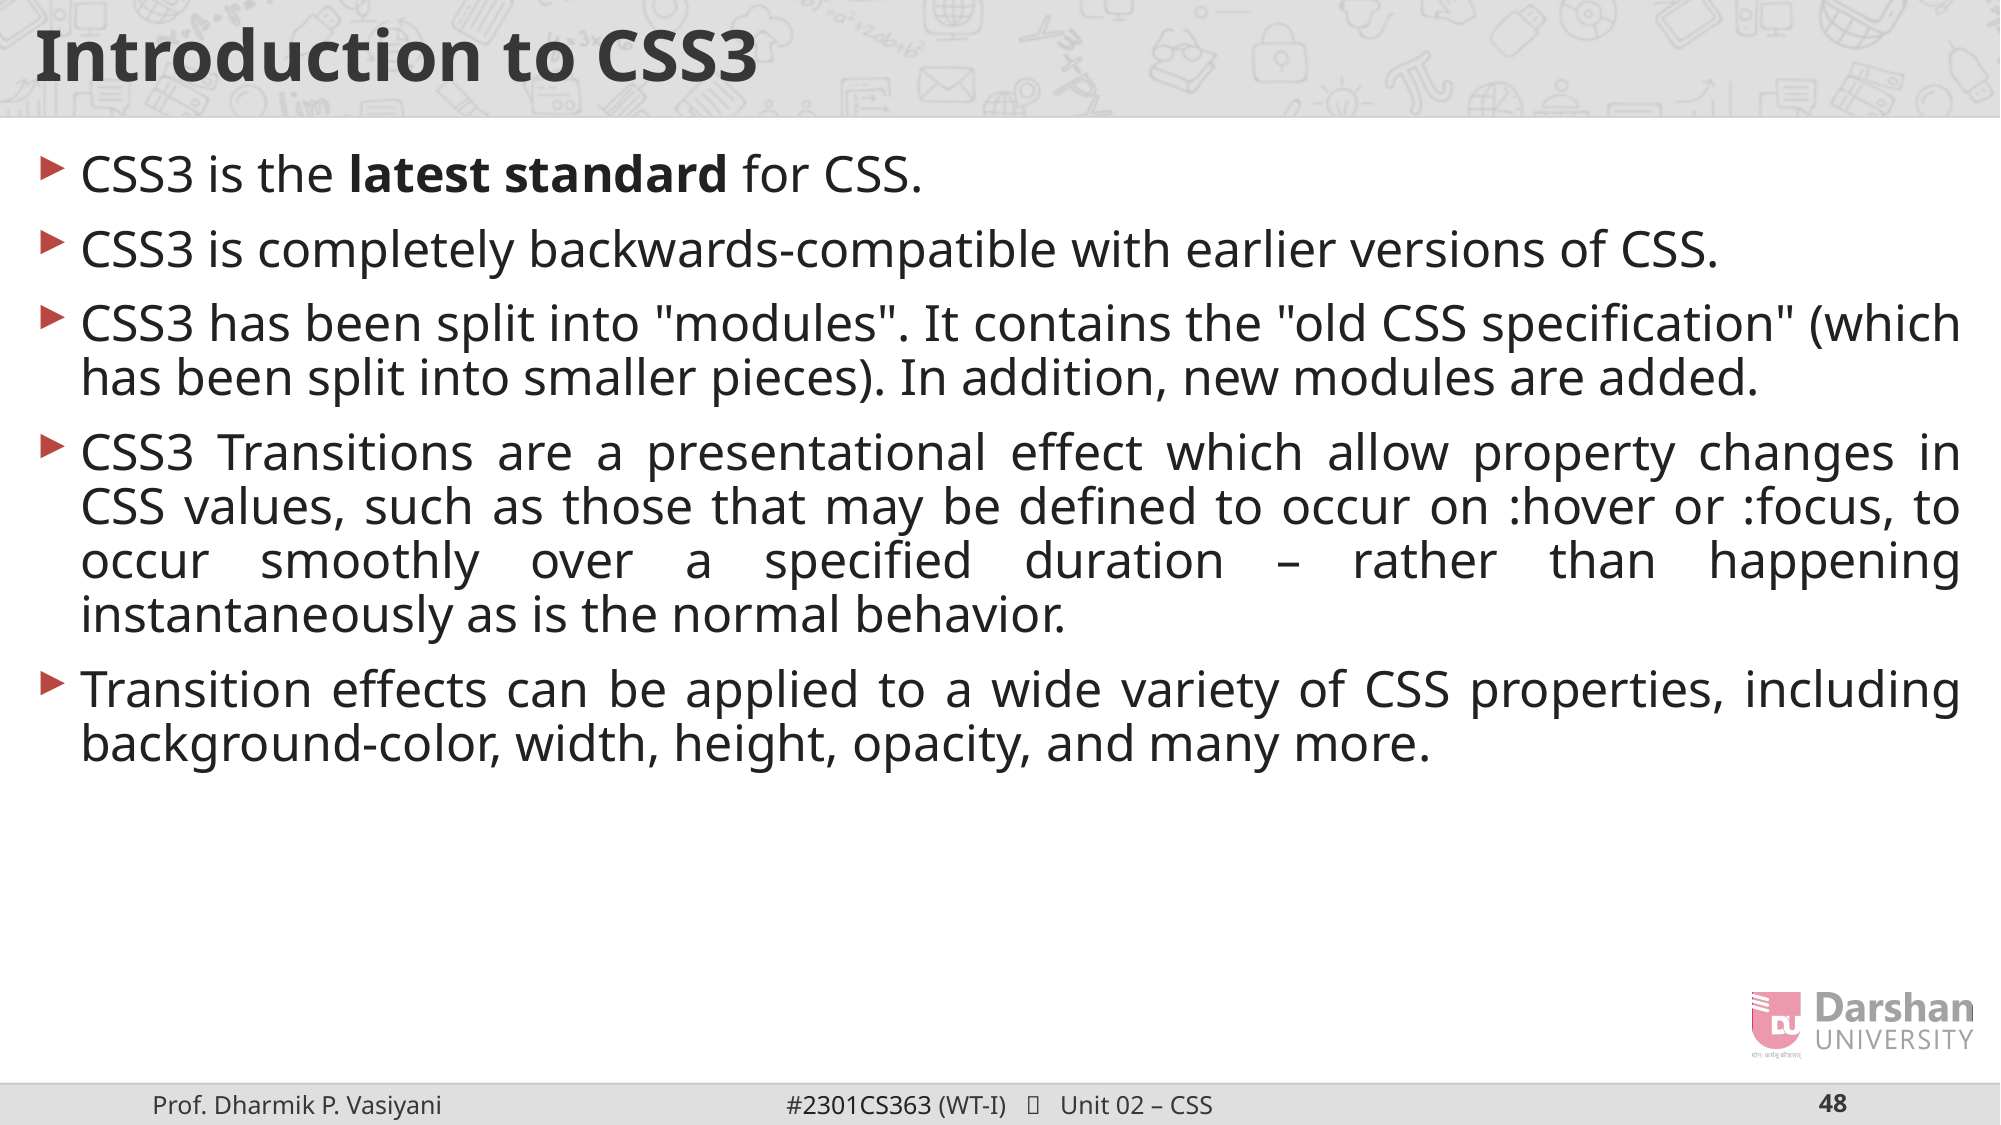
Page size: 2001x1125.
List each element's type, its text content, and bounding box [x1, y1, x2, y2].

title Introduction to CSS3 [0, 0, 2000, 117]
list CSS3 is the latest standard for CSS. CSS3 is completely backwards-compatible with earlier versions of CSS. CSS3 has been split into "modules". It contains the "old CSS specification" (which has been split into smaller pieces). In addition, new modules are added. CSS3 Transitions are a presentational effect which allow property changes in CSS values, such as those that may be defined to occur on :hover or :focus, to occur smoothly over a specified duration – rather than happening instantaneously as is the normal behavior. Transition effects can be applied to a wide variety of CSS properties, including background-color, width, height, opacity, and many more. [21, 141, 1979, 1059]
